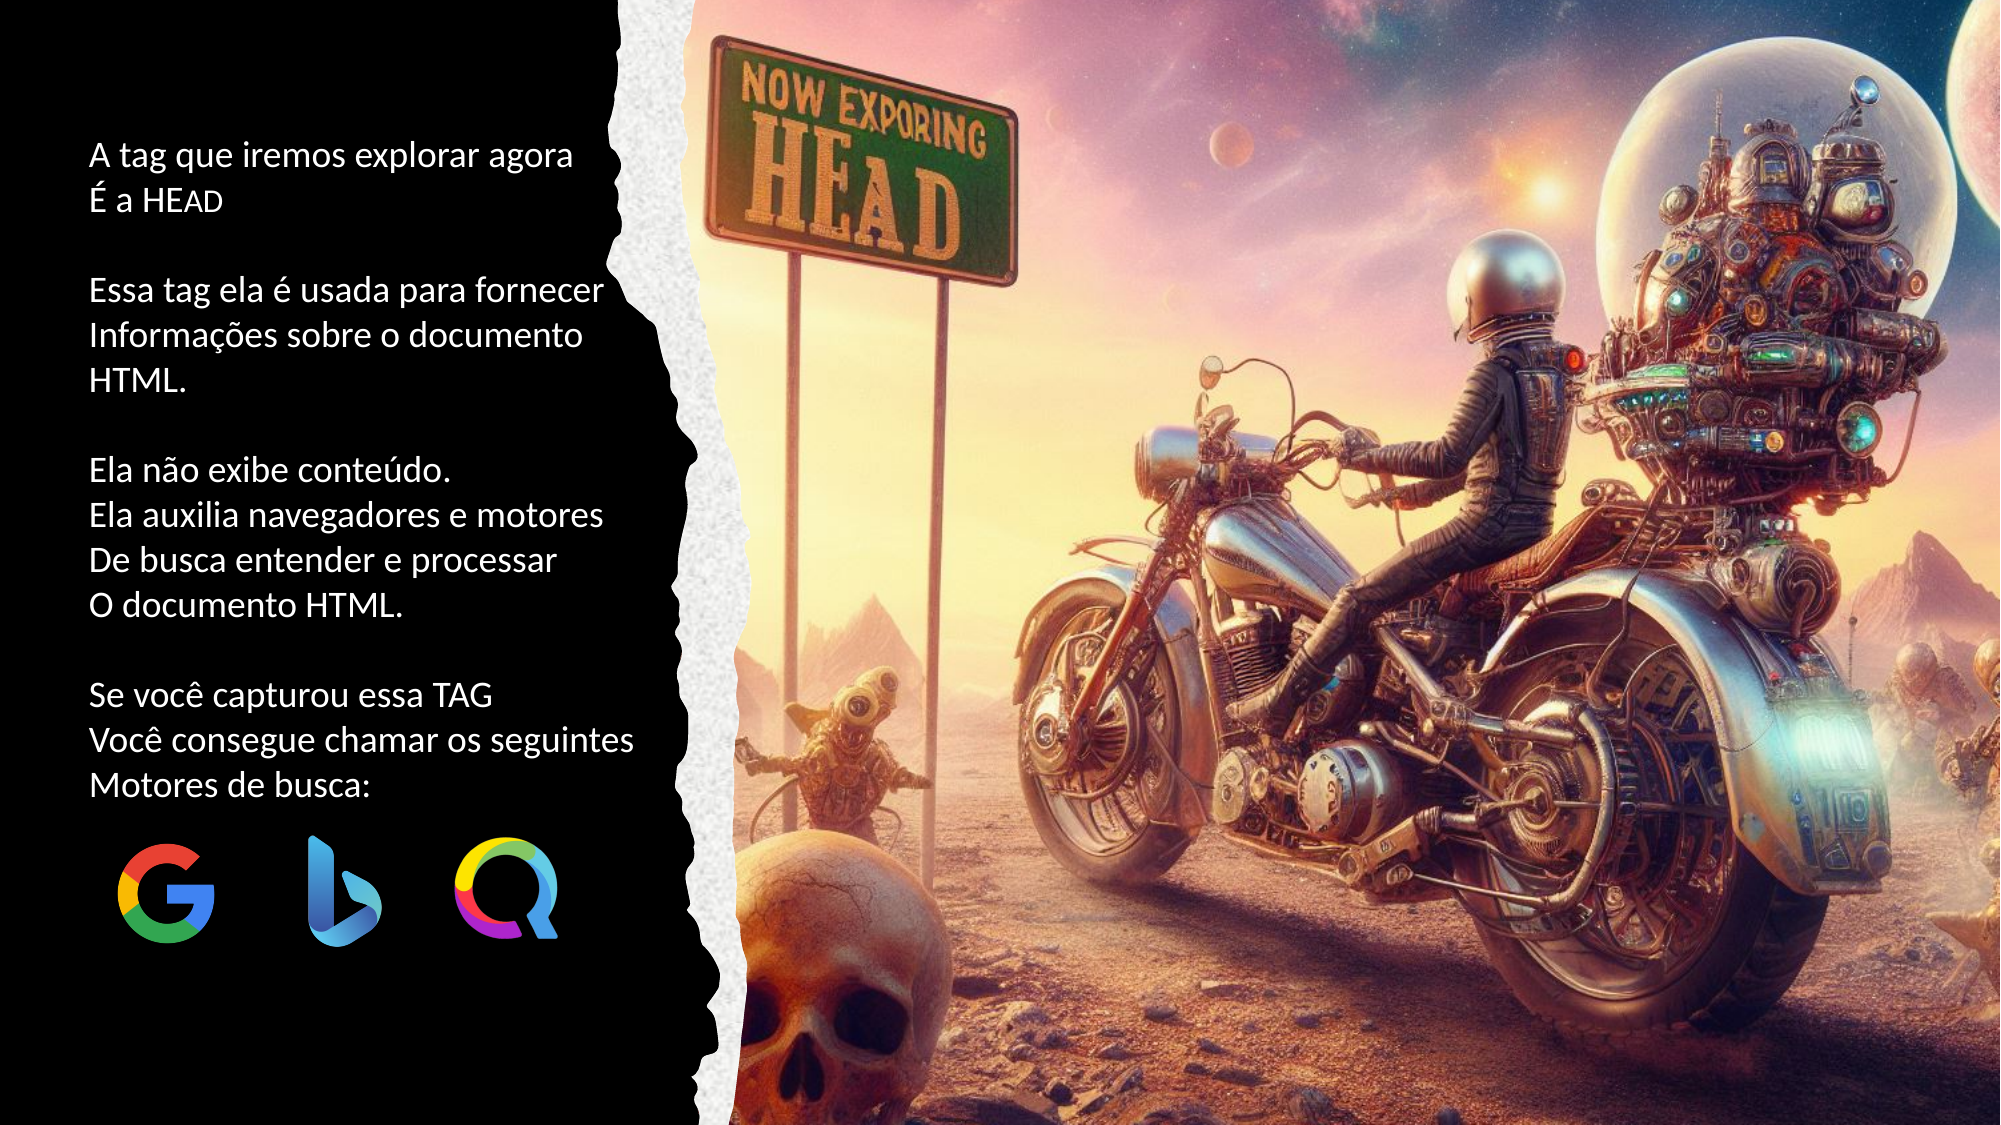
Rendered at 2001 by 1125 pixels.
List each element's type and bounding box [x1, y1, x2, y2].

text_box [0, 0, 752, 1125]
picture [238, 831, 607, 948]
picture [752, 0, 2000, 1125]
picture [112, 839, 221, 948]
